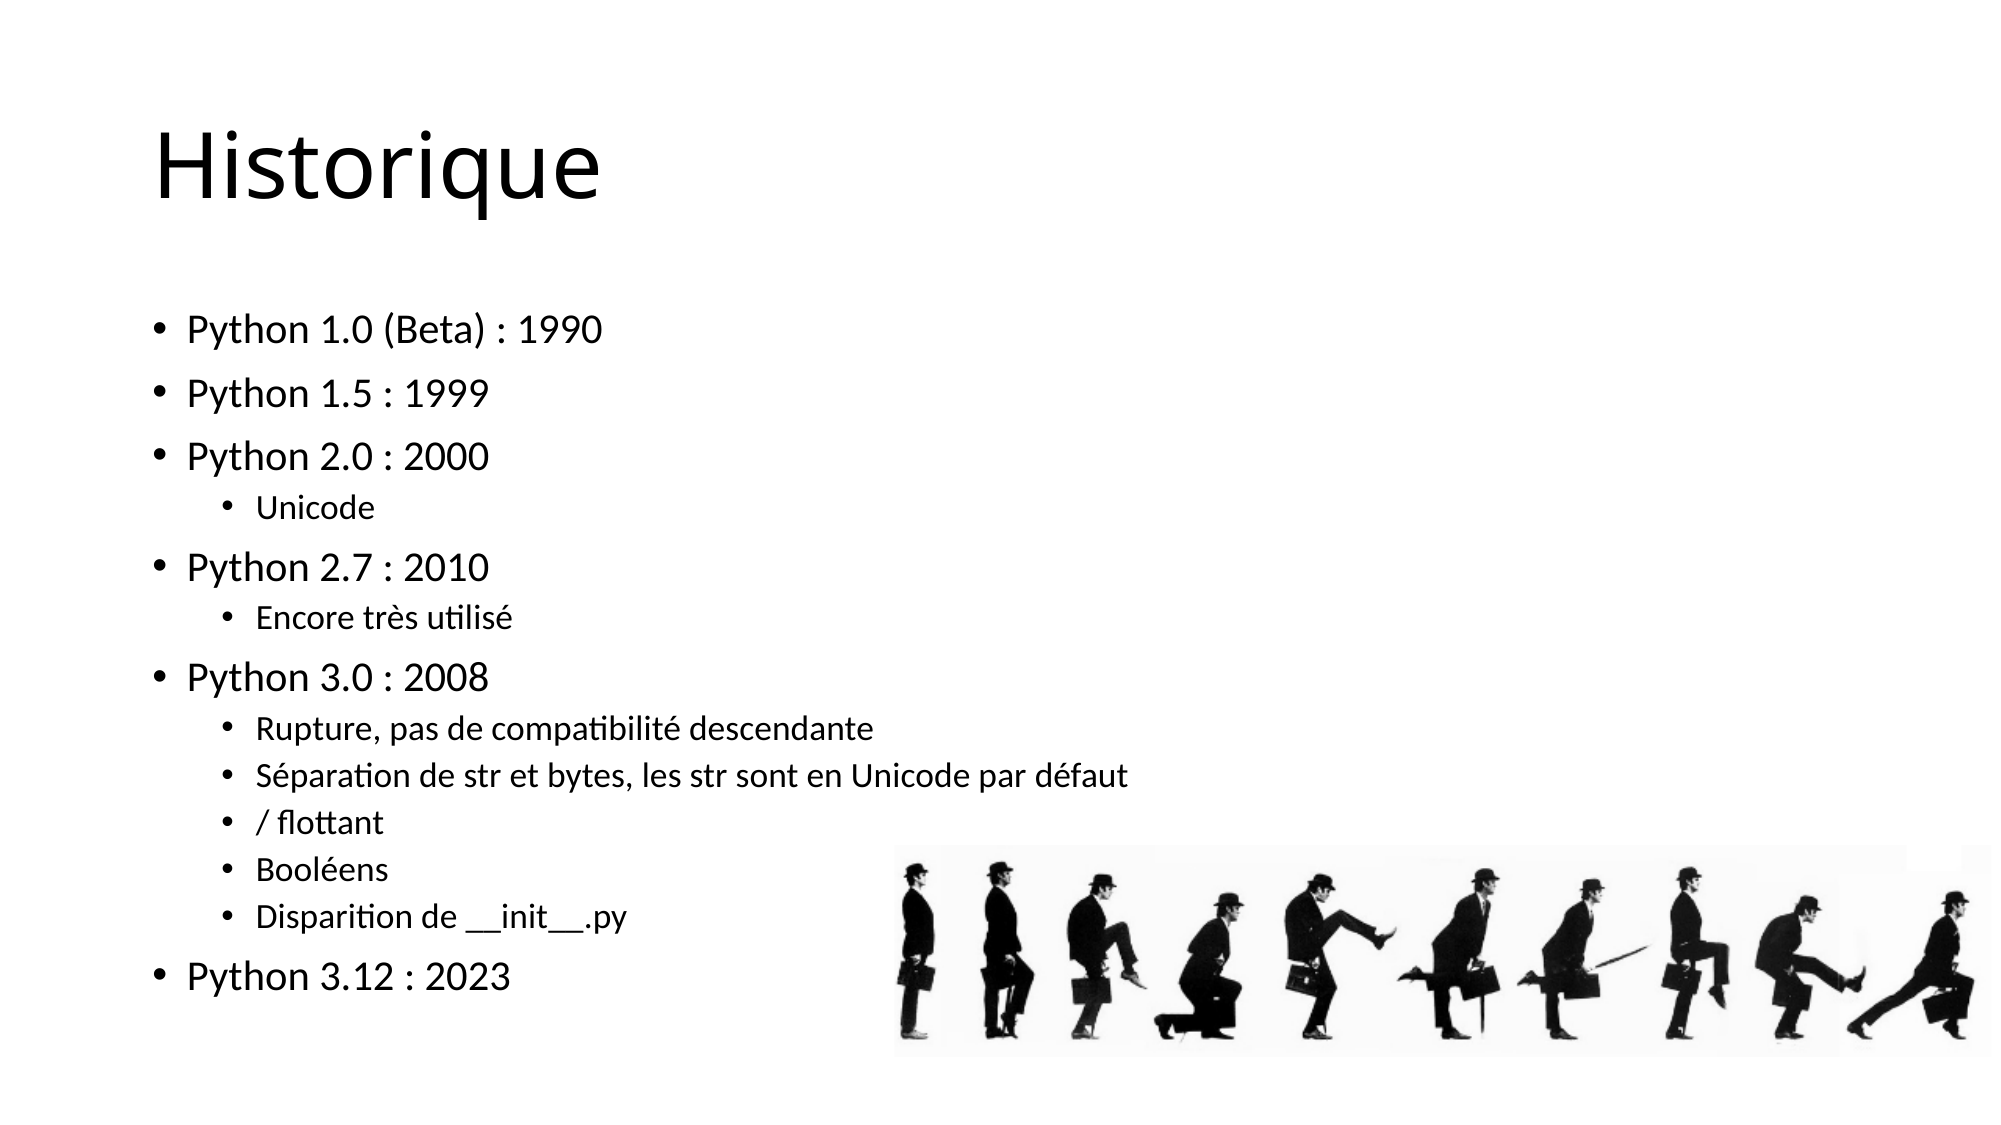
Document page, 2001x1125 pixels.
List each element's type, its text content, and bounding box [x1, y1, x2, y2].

list Python 1.0 (Beta) : 1990 Python 1.5 : 1999 Python 2.0 : 2000 Unicode Python 2.7 : 2010 Encore très utilisé Python 3.0 : 2008 Rupture, pas de compatibilité descendante Séparation de str et bytes, les str sont en Unicode par défaut / flottant Booléens Disparition de __init__.py Python 3.12 : 2023 [137, 299, 1863, 1014]
picture [890, 845, 1993, 1057]
title Historique [137, 59, 1863, 278]
